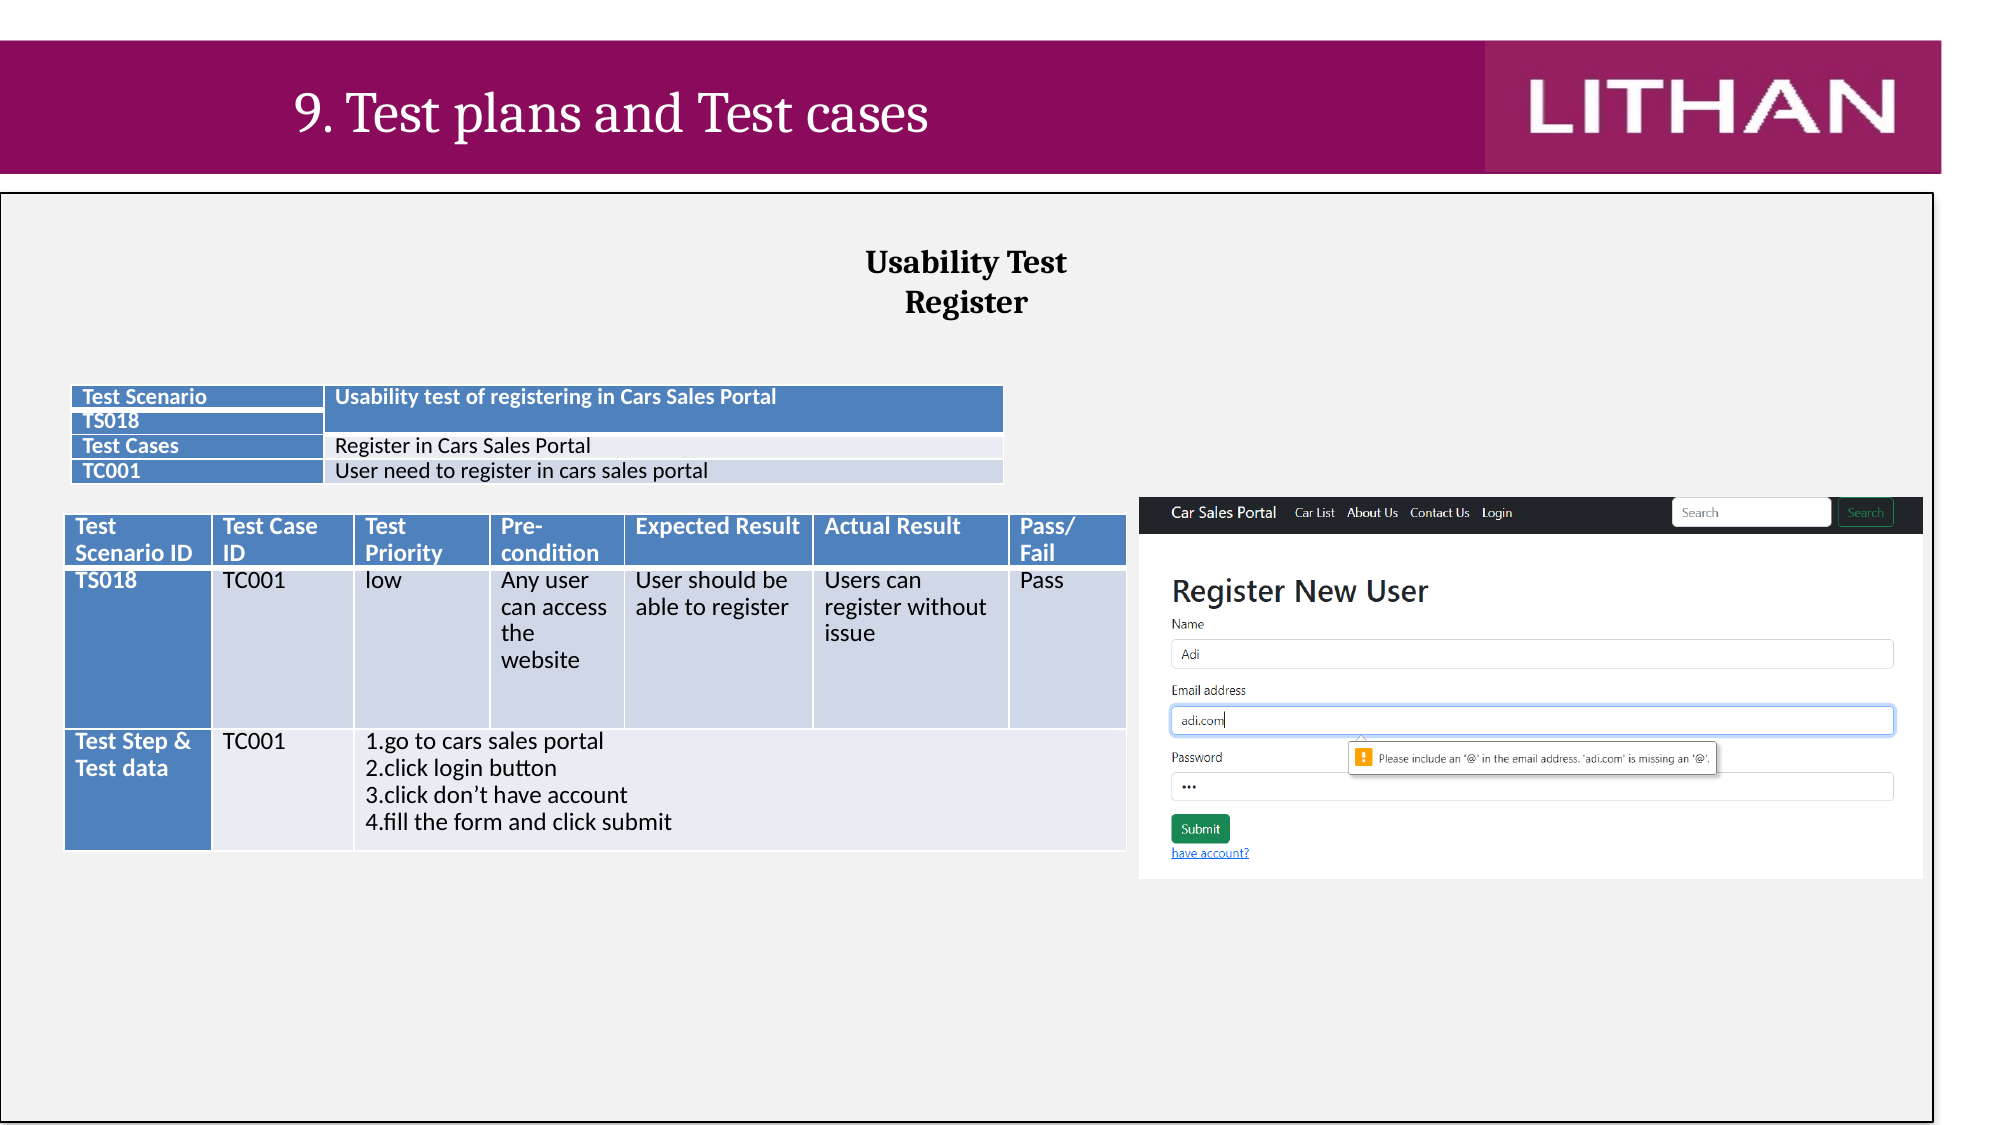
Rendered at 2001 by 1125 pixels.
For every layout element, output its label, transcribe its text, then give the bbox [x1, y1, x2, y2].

table_cell Test Cases [72, 435, 323, 458]
table_cell Users can register without issue [814, 571, 1008, 728]
table_cell TC001 [213, 730, 353, 850]
table_header Test Scenario ID [65, 515, 211, 565]
table_cell User need to register in cars sales portal [325, 460, 1003, 483]
table_cell Register in Cars Sales Portal [325, 437, 1003, 458]
table_cell User should be able to register [625, 571, 812, 728]
table_cell TC001 [213, 571, 353, 728]
table_header Test Priority [355, 515, 489, 565]
table_cell TS018 [65, 571, 211, 728]
table_cell Test Step & Test data [65, 730, 211, 850]
table_cell low [355, 571, 489, 728]
table_cell Any user can access the website [491, 571, 624, 728]
table_cell 1.go to cars sales portal 2.click login button 3.click don’t have account 4.fill the form and click submit [355, 730, 1126, 850]
table_cell TS018 [72, 413, 323, 434]
table_header Expected Result [625, 515, 812, 565]
text_box Usability Test Register [0, 192, 1934, 1123]
table_header Actual Result [814, 515, 1008, 565]
title 9. Test plans and Test cases [279, 66, 1367, 142]
table_header Test Case ID [213, 515, 353, 565]
table_header Pre-condition [491, 515, 624, 565]
table_cell Pass [1010, 571, 1126, 728]
table_header Usability test of registering in Cars Sales Portal [325, 386, 1003, 432]
table_cell TC001 [72, 460, 323, 483]
table_header Test Scenario [72, 386, 323, 407]
picture [1138, 497, 1923, 879]
picture [0, 37, 1946, 178]
table_header Pass/ Fail [1010, 515, 1126, 565]
